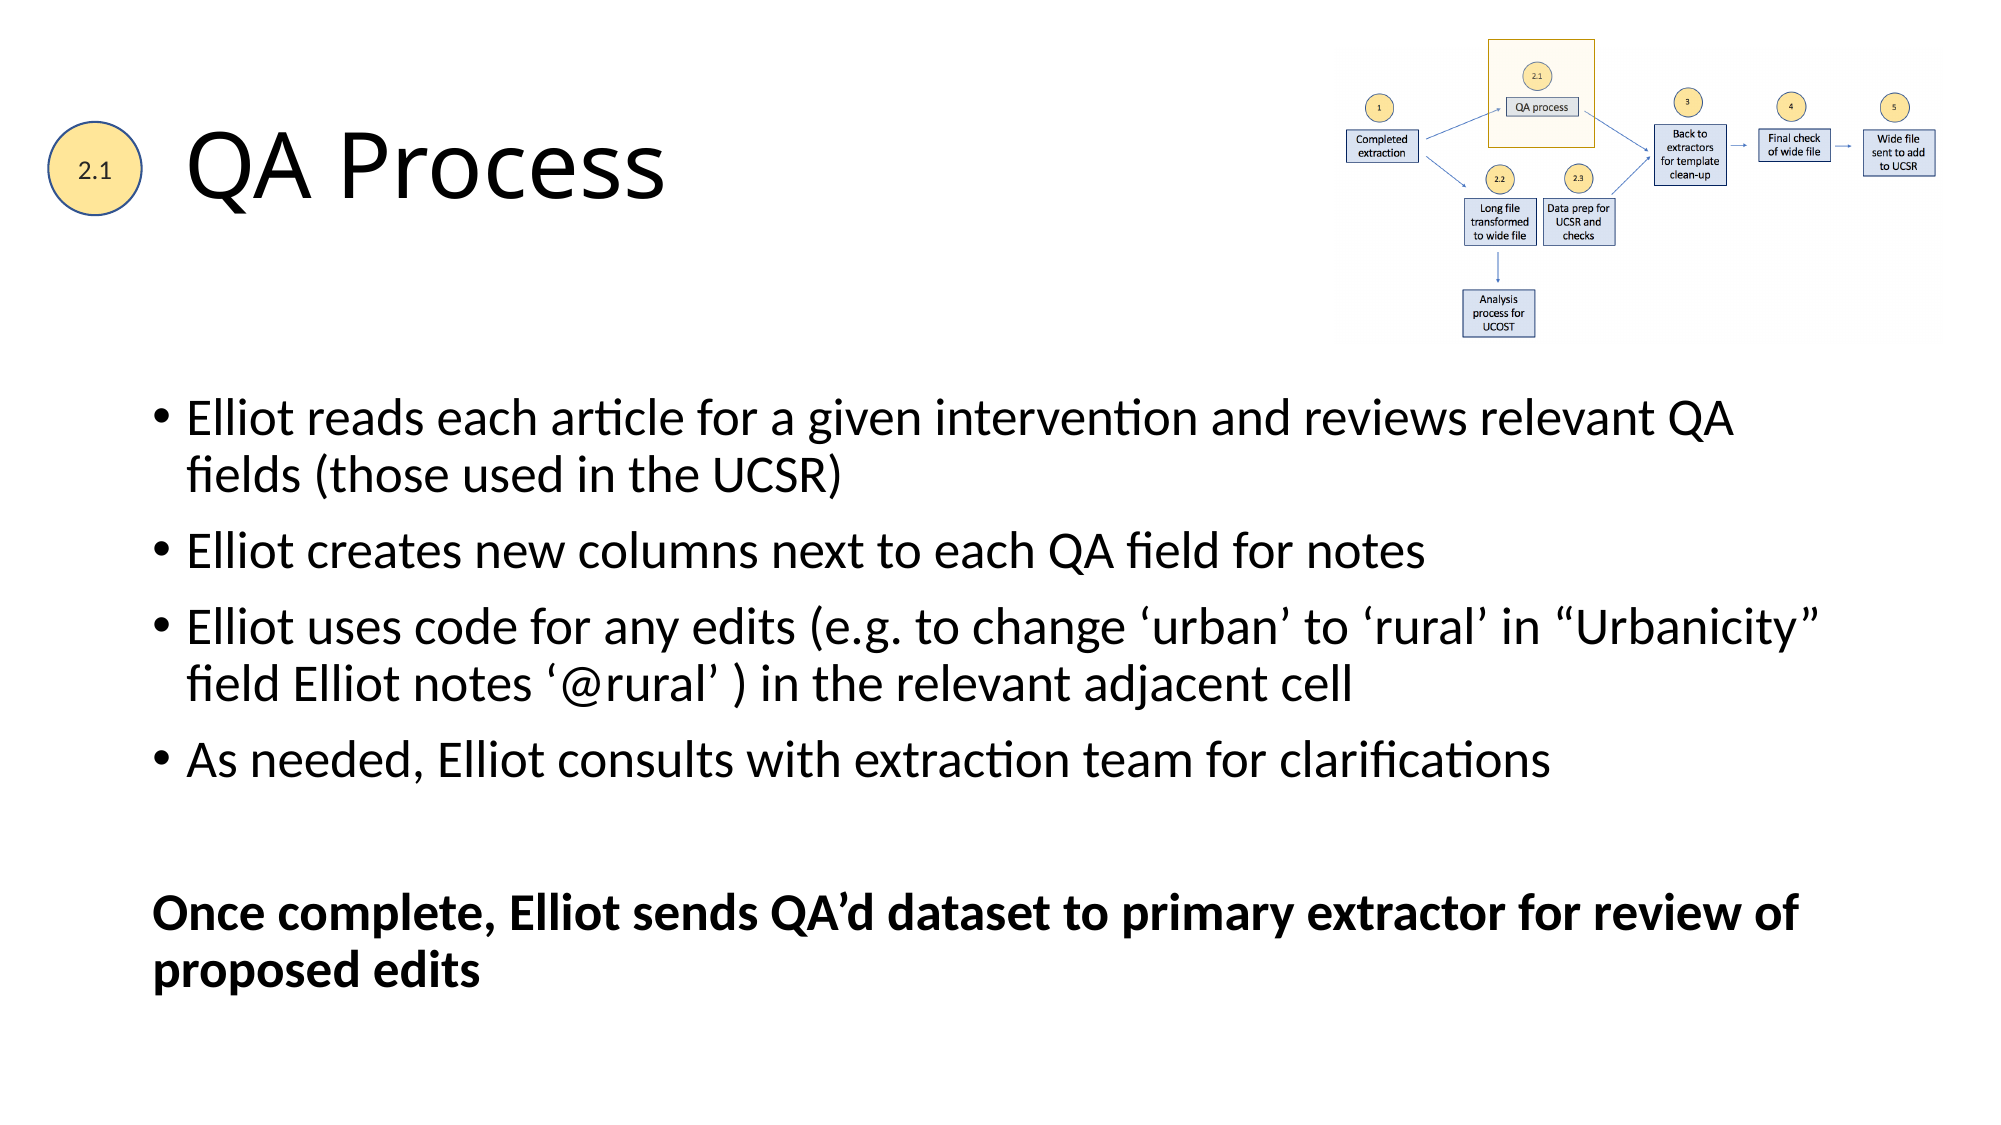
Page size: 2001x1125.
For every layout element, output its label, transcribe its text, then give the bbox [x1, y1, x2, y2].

title QA Process [169, 59, 1164, 278]
text_box 2.1 [47, 120, 143, 217]
picture [1334, 47, 1944, 344]
list Elliot reads each article for a given intervention and reviews relevant QA fields (those used in the UCSR) Elliot creates new columns next to each QA field for notes Elliot uses code for any edits (e.g. to change ‘urban’ to ‘rural’ in “Urbanicity” field Elliot notes ‘@rural’ ) in the relevant adjacent cell As needed, Elliot consults with extraction team for clarifications Once complete, Elliot sends QA’d dataset to primary extractor for review of proposed edits [137, 299, 1863, 1014]
text_box [1488, 39, 1595, 47]
